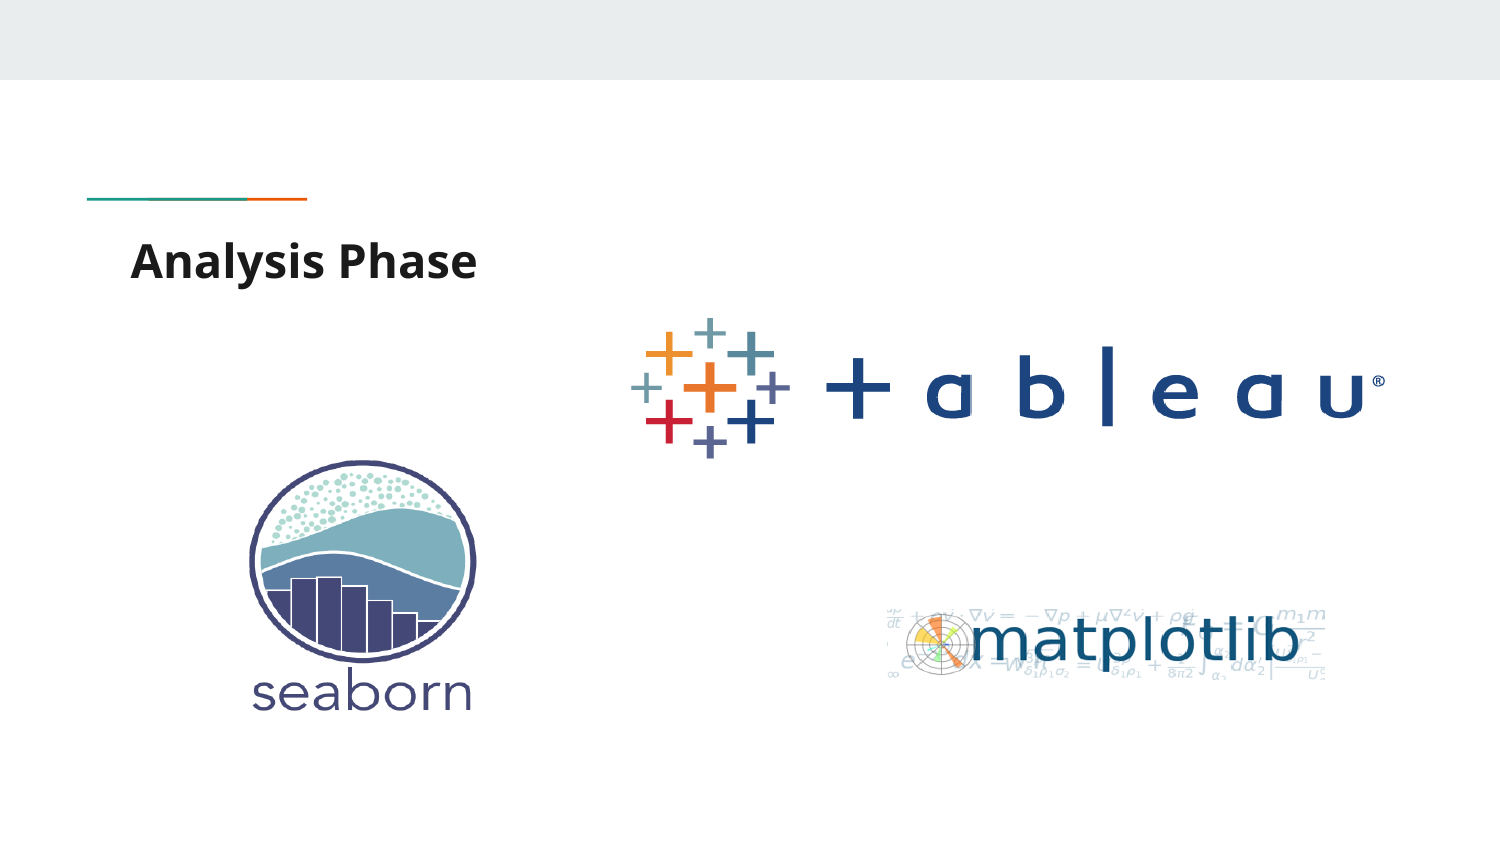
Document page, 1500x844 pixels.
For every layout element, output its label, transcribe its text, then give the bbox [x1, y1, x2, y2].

picture [572, 303, 1440, 467]
picture [886, 507, 1326, 782]
picture [189, 449, 534, 757]
title Analysis Phase [115, 216, 526, 305]
